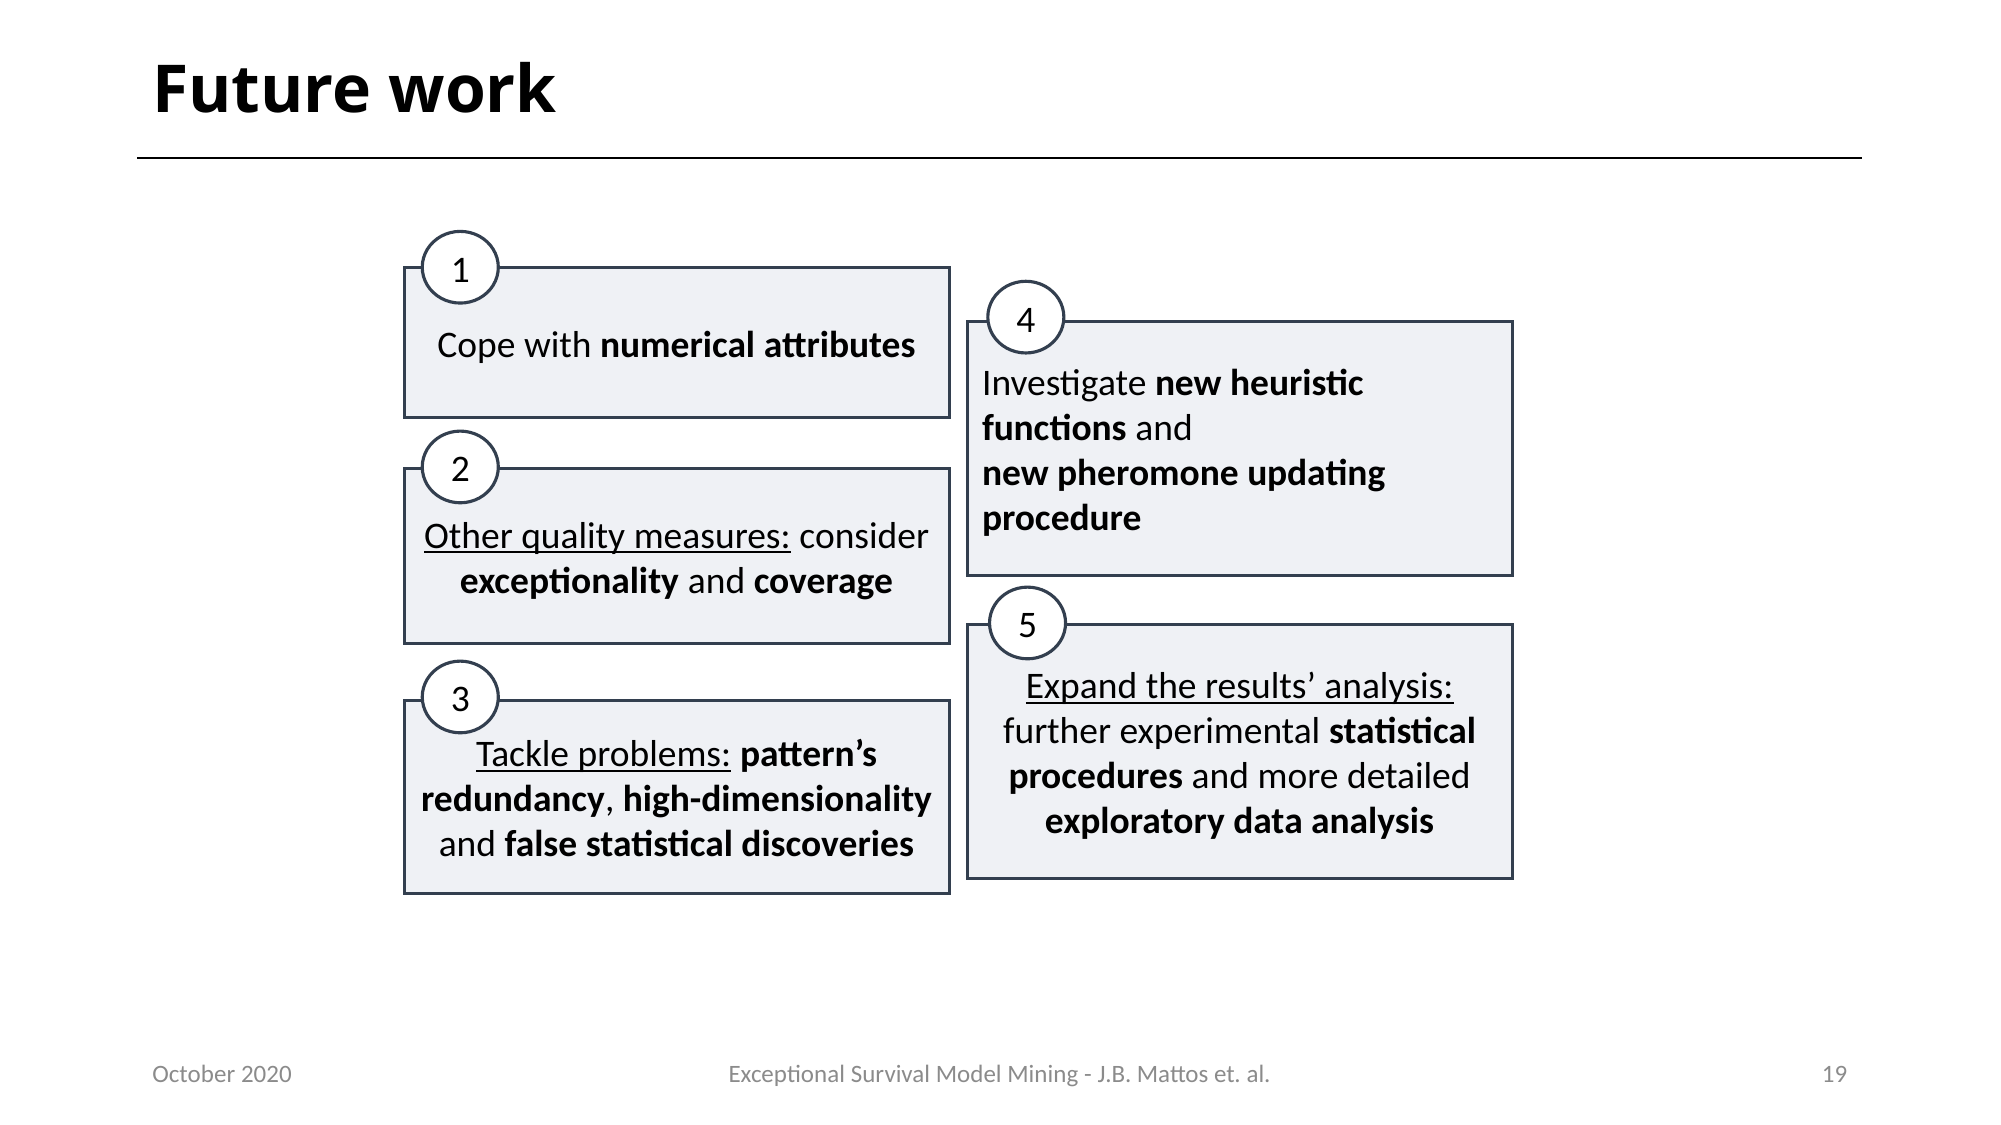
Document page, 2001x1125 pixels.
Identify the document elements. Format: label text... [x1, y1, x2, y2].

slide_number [137, 1042, 588, 1103]
slide_number 19 [1412, 1042, 1863, 1103]
title Future work [137, 48, 1863, 135]
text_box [404, 231, 1513, 894]
footer Exceptional Survival Model Mining - J.B. Mattos et. al. [662, 1042, 1338, 1103]
